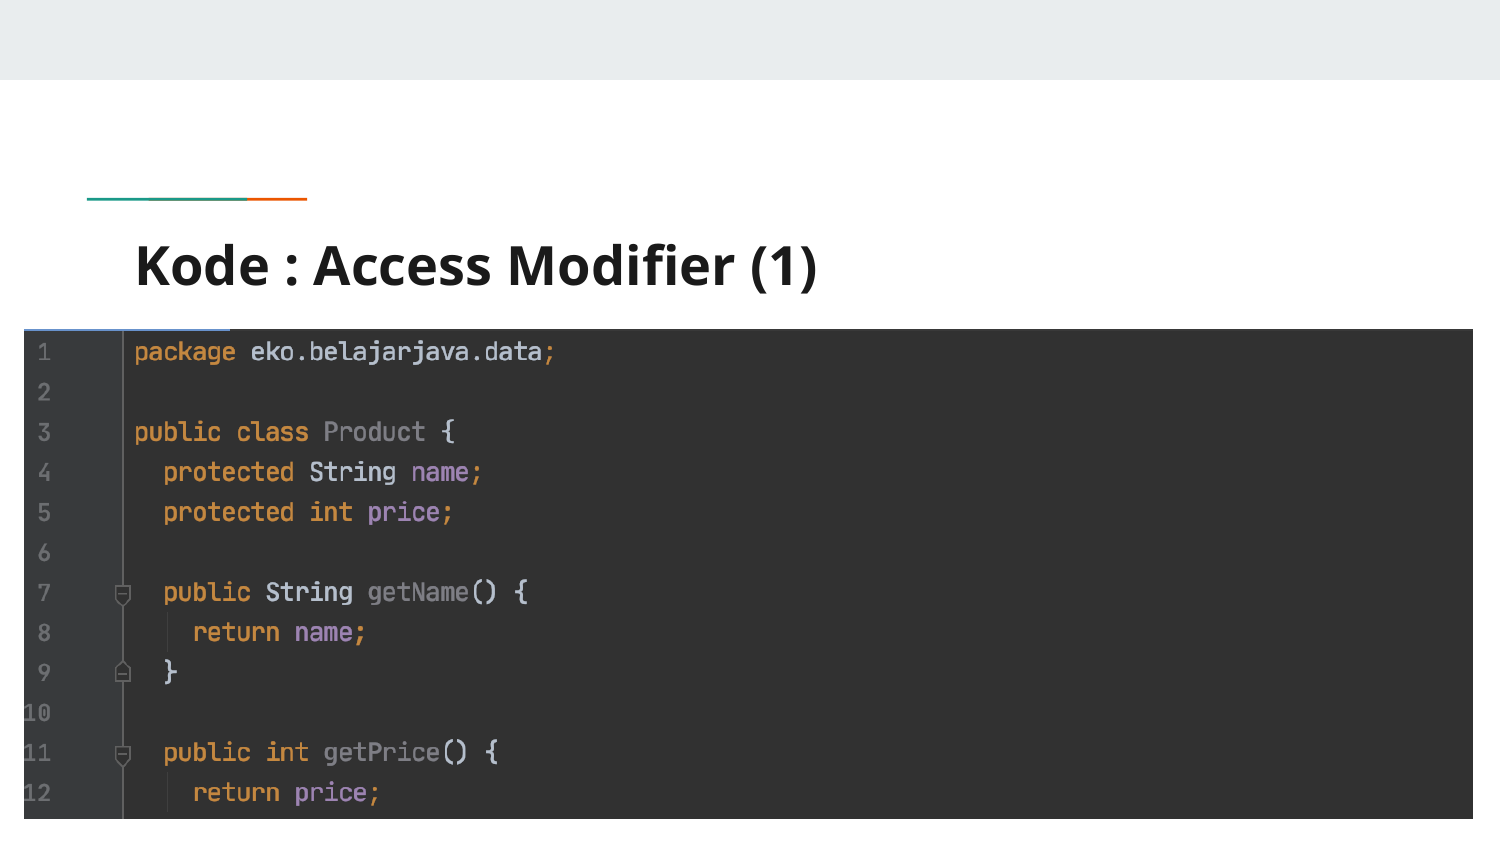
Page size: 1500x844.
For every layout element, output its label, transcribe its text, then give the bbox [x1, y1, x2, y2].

picture [24, 328, 1473, 819]
title Kode : Access Modifier (1) [119, 216, 1381, 305]
